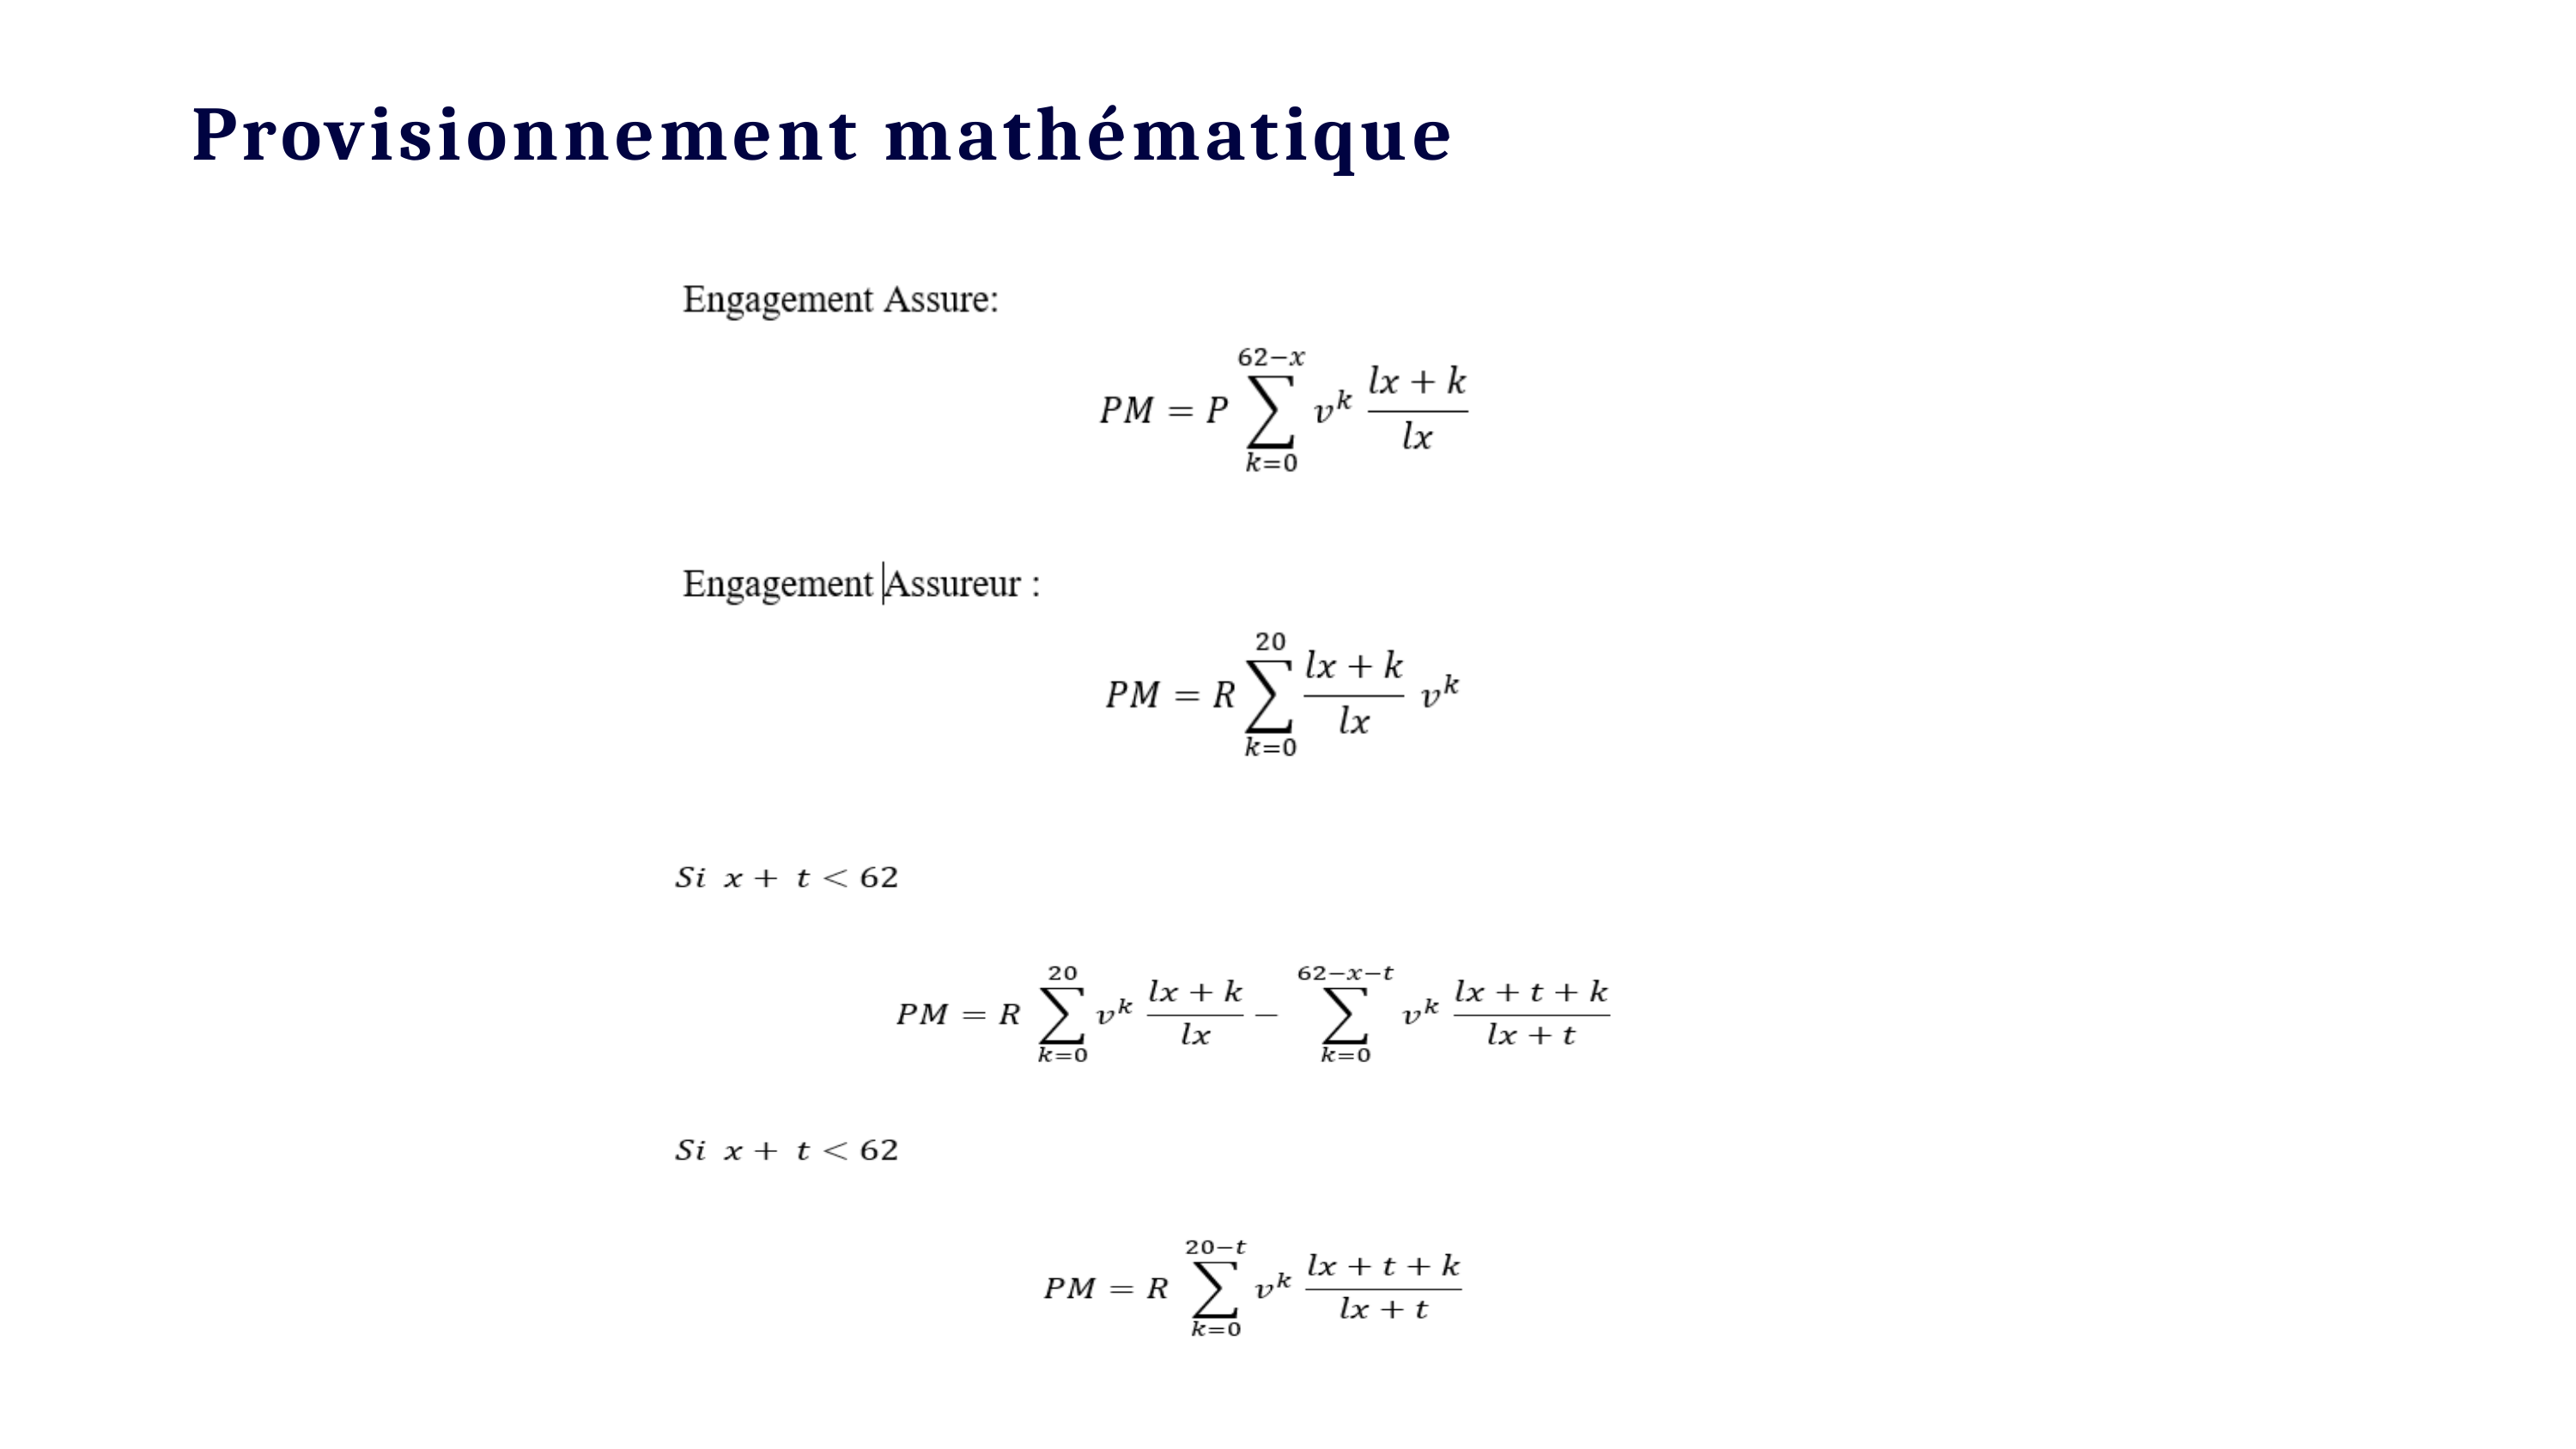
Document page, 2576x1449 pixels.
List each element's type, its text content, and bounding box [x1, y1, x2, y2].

picture [643, 852, 1697, 1399]
text_box Provisionnement mathématique [190, 82, 2114, 176]
picture [590, 177, 1589, 833]
